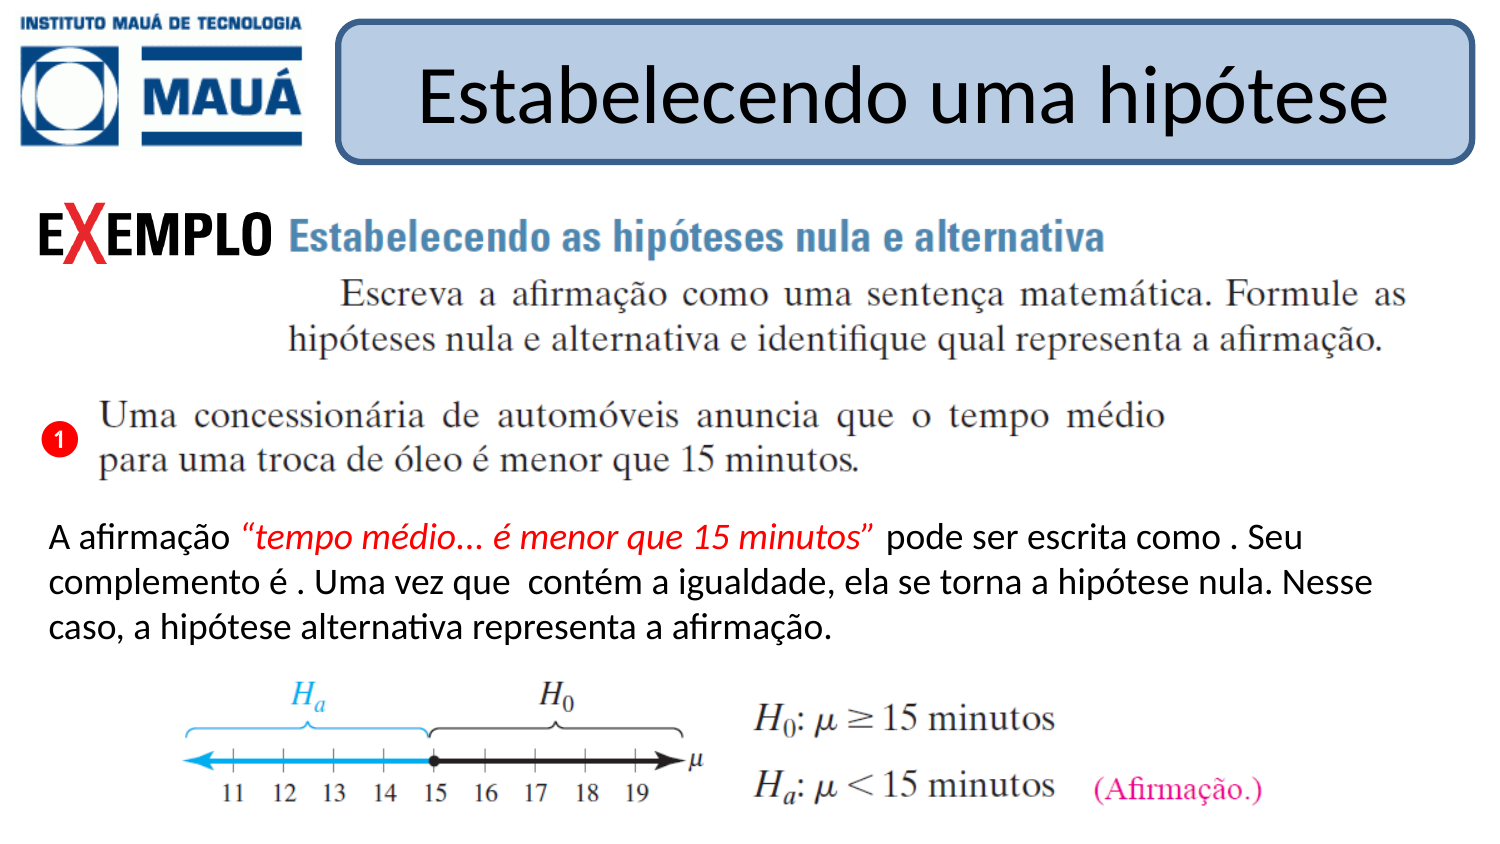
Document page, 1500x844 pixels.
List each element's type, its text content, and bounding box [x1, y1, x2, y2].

picture [39, 201, 271, 264]
picture [272, 199, 1418, 367]
picture [15, 11, 306, 151]
text_box Estabelecendo uma hipótese [354, 36, 1454, 144]
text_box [173, 673, 1277, 823]
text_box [19, 386, 1176, 488]
text_box [336, 19, 1475, 165]
